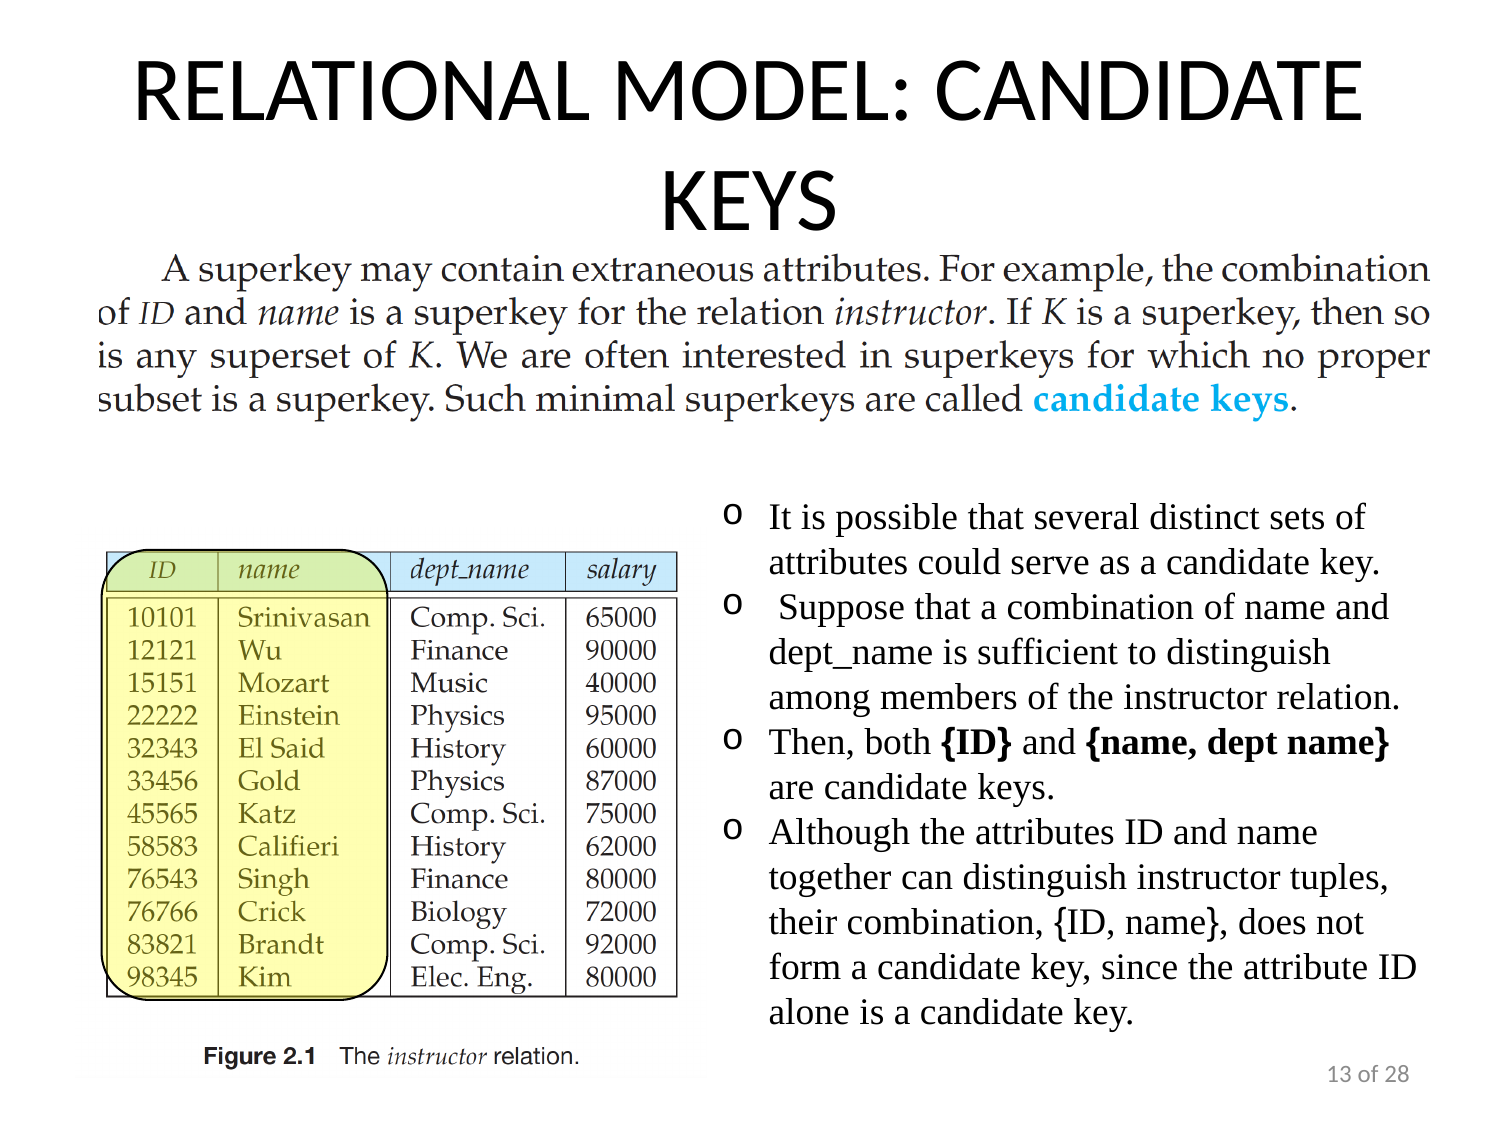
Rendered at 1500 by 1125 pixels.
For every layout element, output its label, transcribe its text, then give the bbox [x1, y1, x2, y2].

picture [74, 527, 708, 1078]
text_box It is possible that several distinct sets of attributes could serve as a candidate key. Suppose that a combination of name and dept_name is sufficient to distinguish among members of the instructor relation. Then, both {ID} and {name, dept name} are candidate keys. Although the attributes ID and name together can distinguish instructor tuples, their combination, {ID, name}, does not form a candidate key, since the attribute ID alone is a candidate key. [706, 484, 1457, 1040]
title Relational Model: Candidate keys [75, 45, 1425, 233]
slide_number 13 of 28 [1074, 1042, 1425, 1103]
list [99, 249, 1451, 426]
